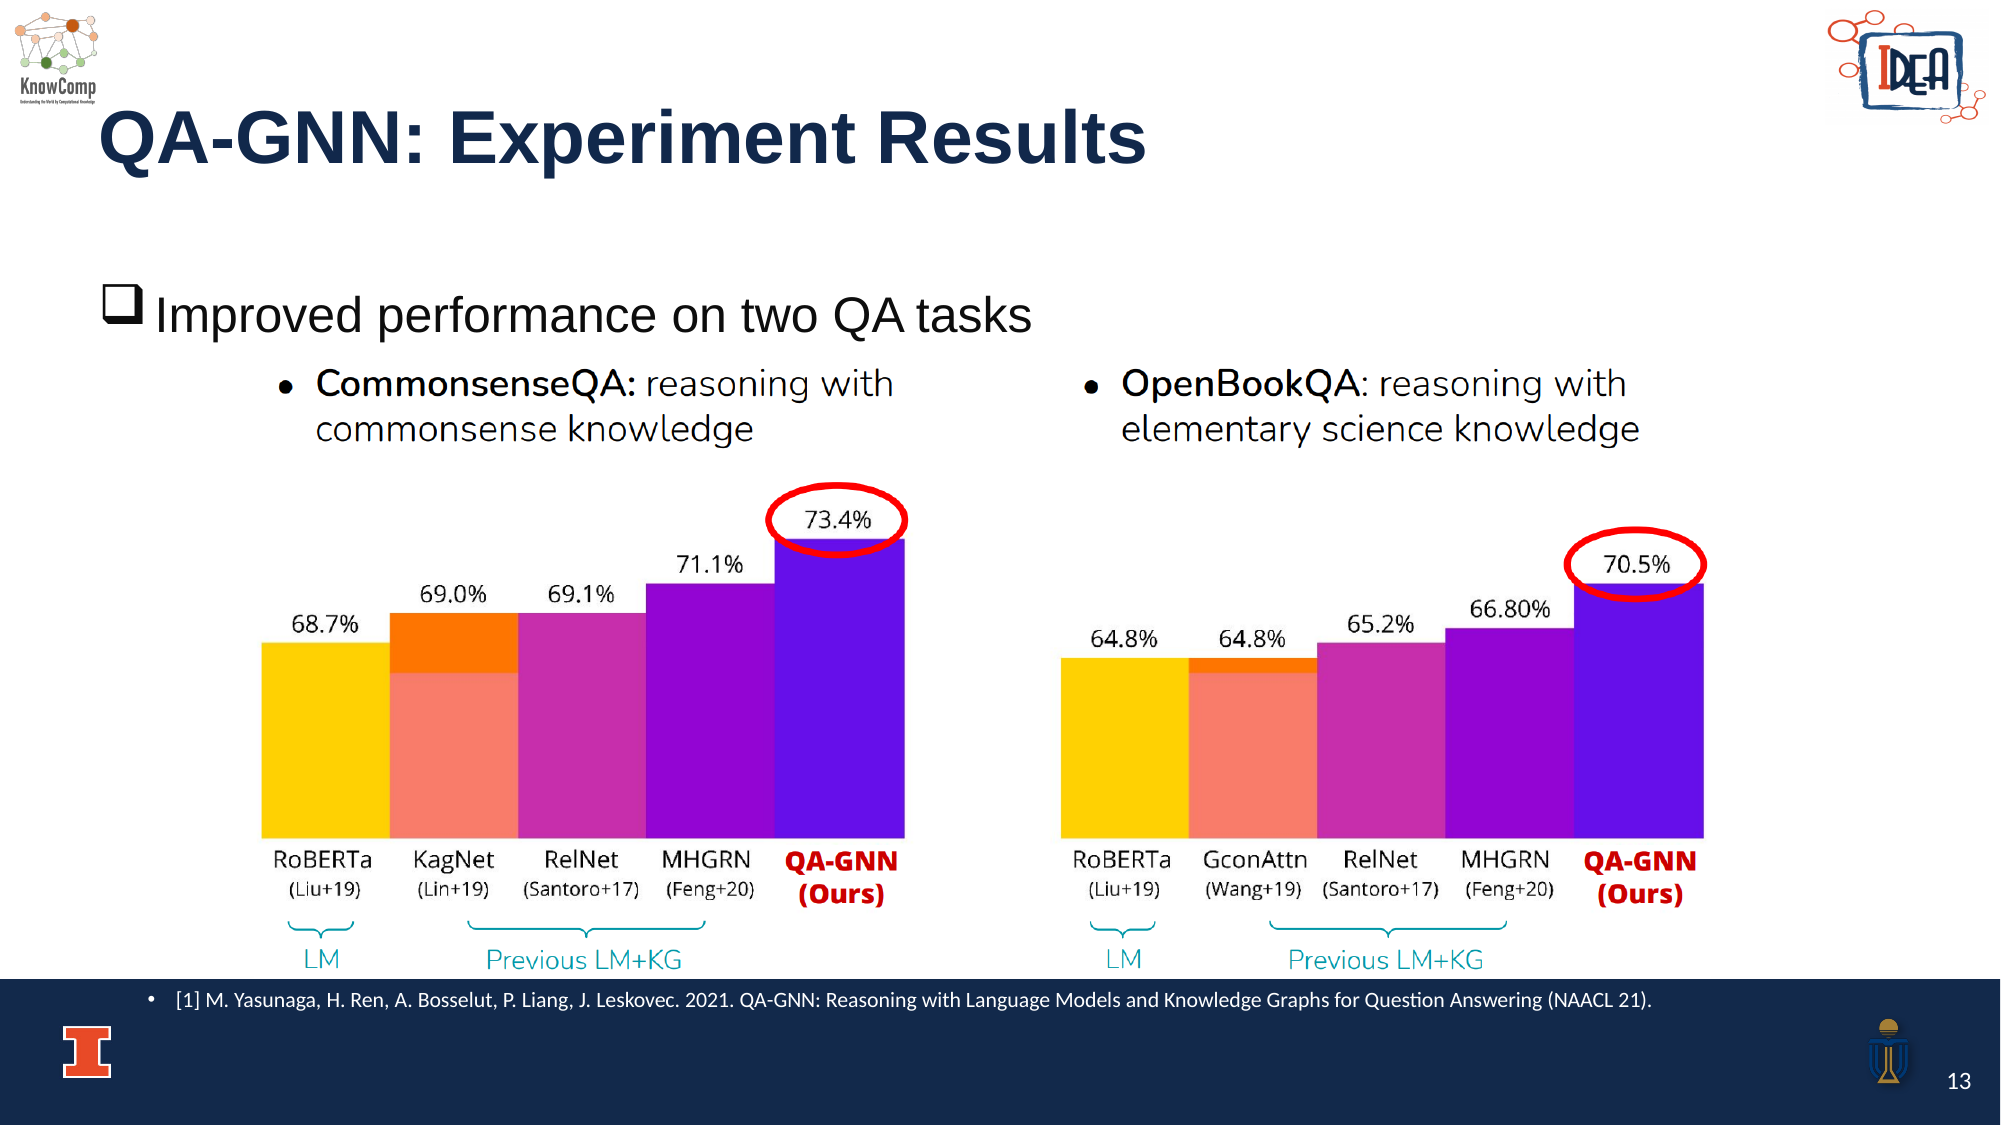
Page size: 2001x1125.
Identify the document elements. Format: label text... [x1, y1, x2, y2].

list Improved performance on two QA tasks [83, 262, 2000, 984]
text_box [1] M. Yasunaga, H. Ren, A. Bosselut, P. Liang, J. Leskovec. 2021. QA-GNN: Reasoning with Language Models and Knowledge Graphs for Question Answering (NAACL 21). [132, 978, 1857, 1019]
title QA-GNN: Experiment Results [83, 45, 1900, 233]
slide_number 13 [1649, 1050, 1987, 1110]
picture [0, 0, 2001, 1125]
